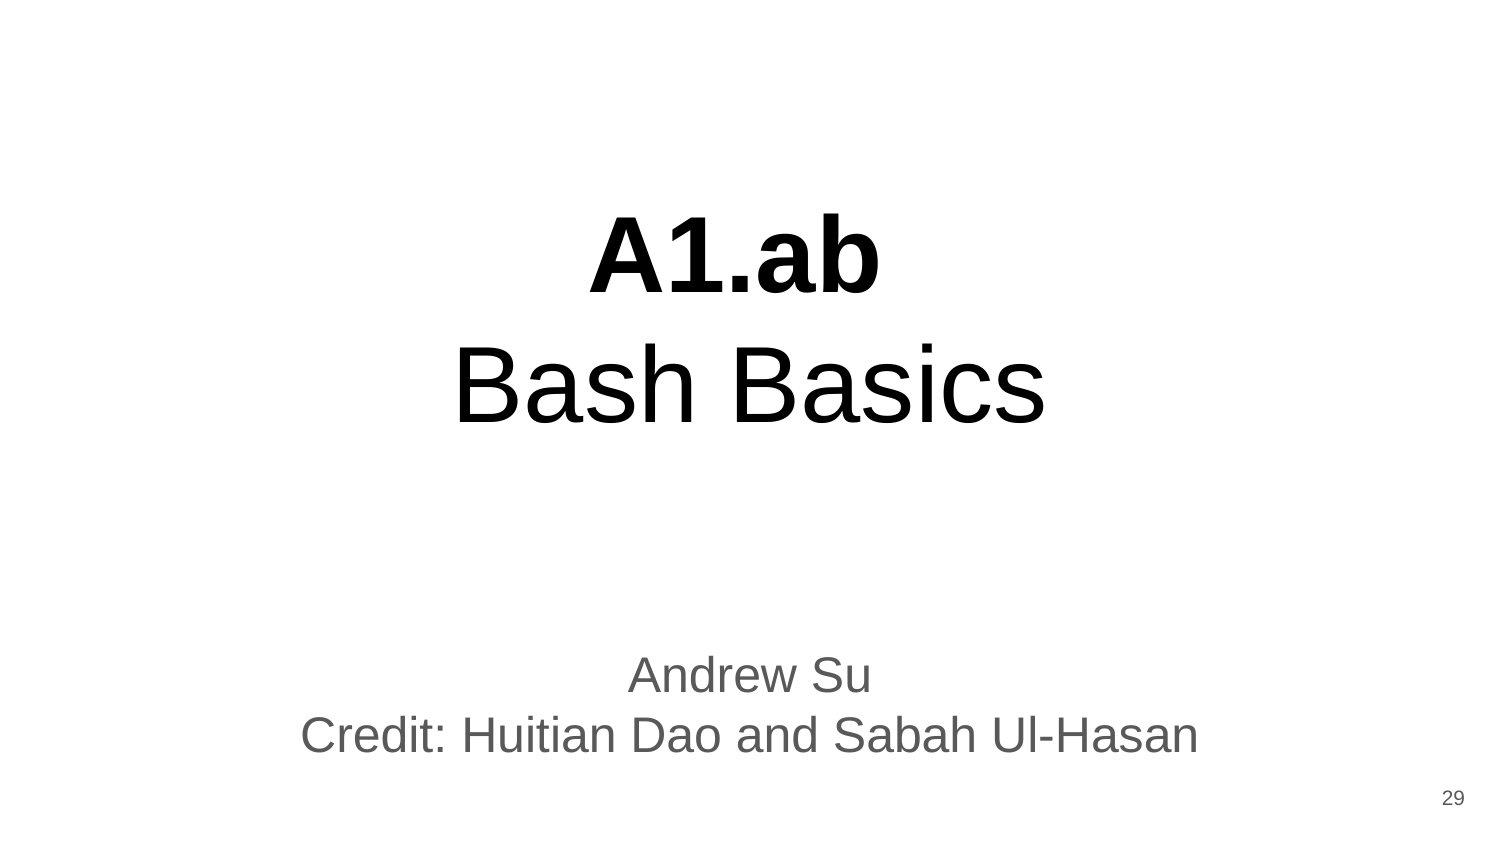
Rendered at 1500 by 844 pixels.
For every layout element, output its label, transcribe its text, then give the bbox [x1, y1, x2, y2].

title A1.ab Bash Basics [51, 122, 1449, 459]
slide_number ‹#› [1389, 764, 1480, 830]
text_box Andrew Su Credit: Huitian Dao and Sabah Ul-Hasan [51, 627, 1449, 758]
